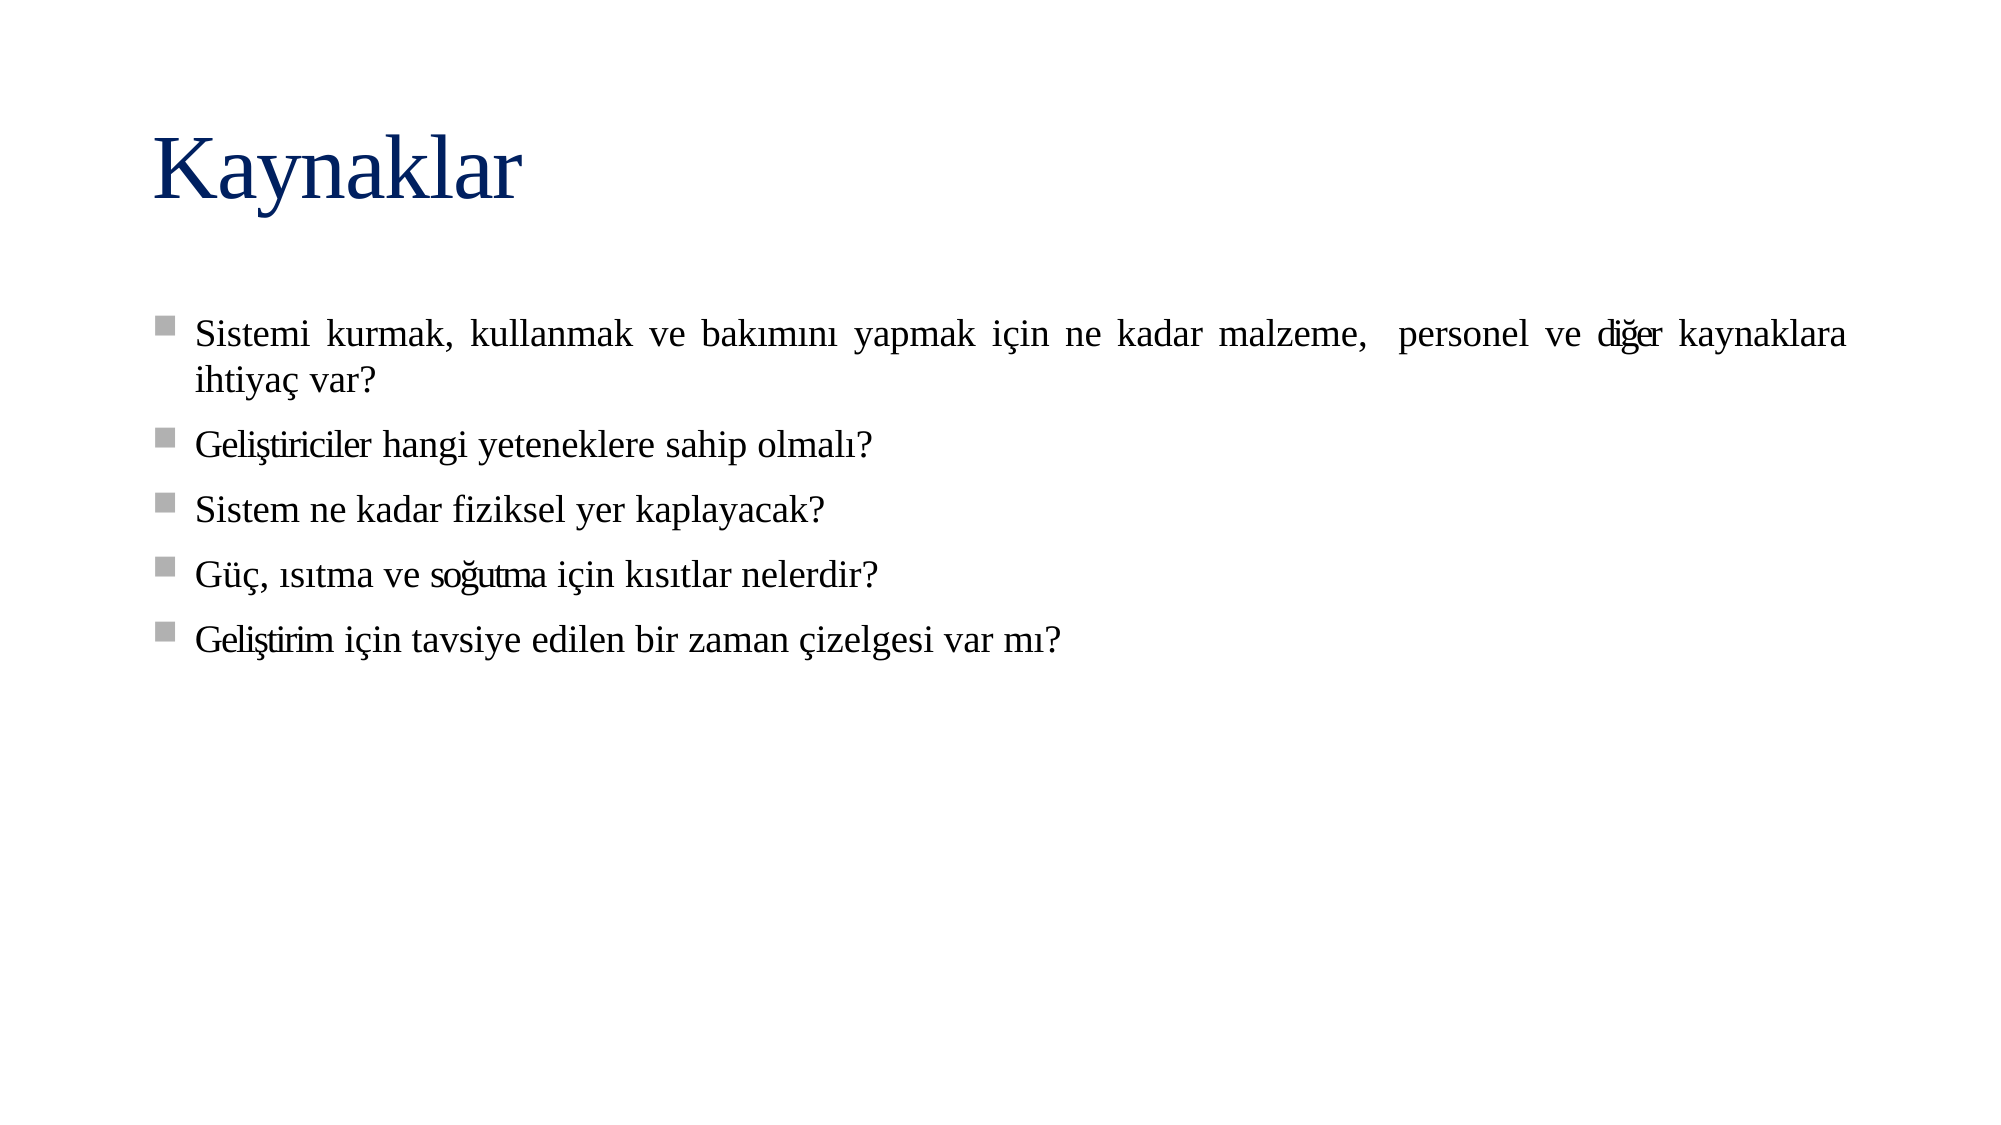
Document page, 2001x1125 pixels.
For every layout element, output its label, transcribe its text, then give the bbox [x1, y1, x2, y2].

title Kaynaklar [137, 59, 1863, 278]
list Sistemi kurmak, kullanmak ve bakımını yapmak için ne kadar malzeme, personel ve diğer kaynaklara ihtiyaç var? Geliştiriciler hangi yeteneklere sahip olmalı? Sistem ne kadar fiziksel yer kaplayacak? Güç, ısıtma ve soğutma için kısıtlar nelerdir? Geliştirim için tavsiye edilen bir zaman çizelgesi var mı? [137, 299, 1863, 671]
